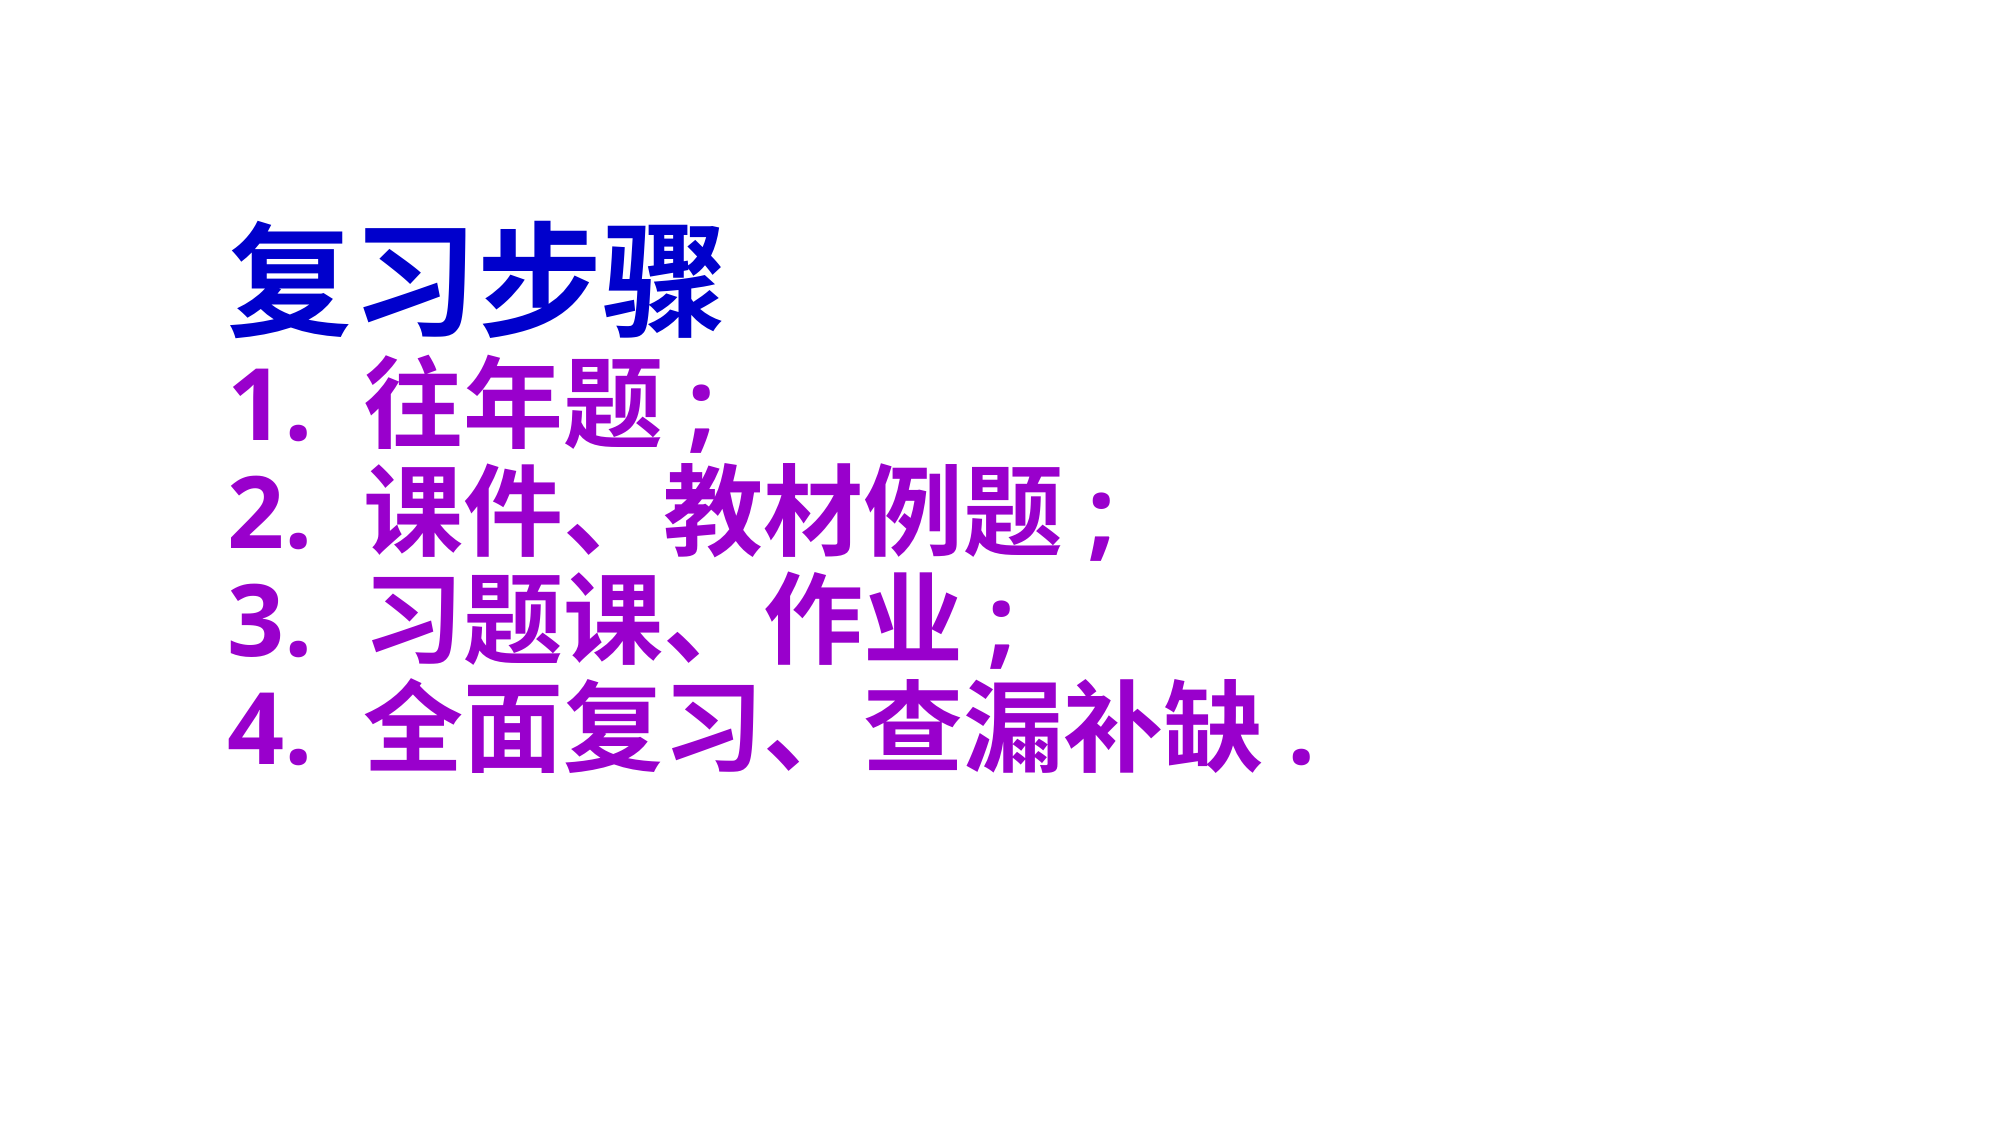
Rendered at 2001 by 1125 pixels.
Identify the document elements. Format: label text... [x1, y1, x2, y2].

title 复习步骤 1. 往年题; 2. 课件、教材例题; 3. 习题课、作业; 4. 全面复习、查漏补缺. [213, 453, 1938, 672]
